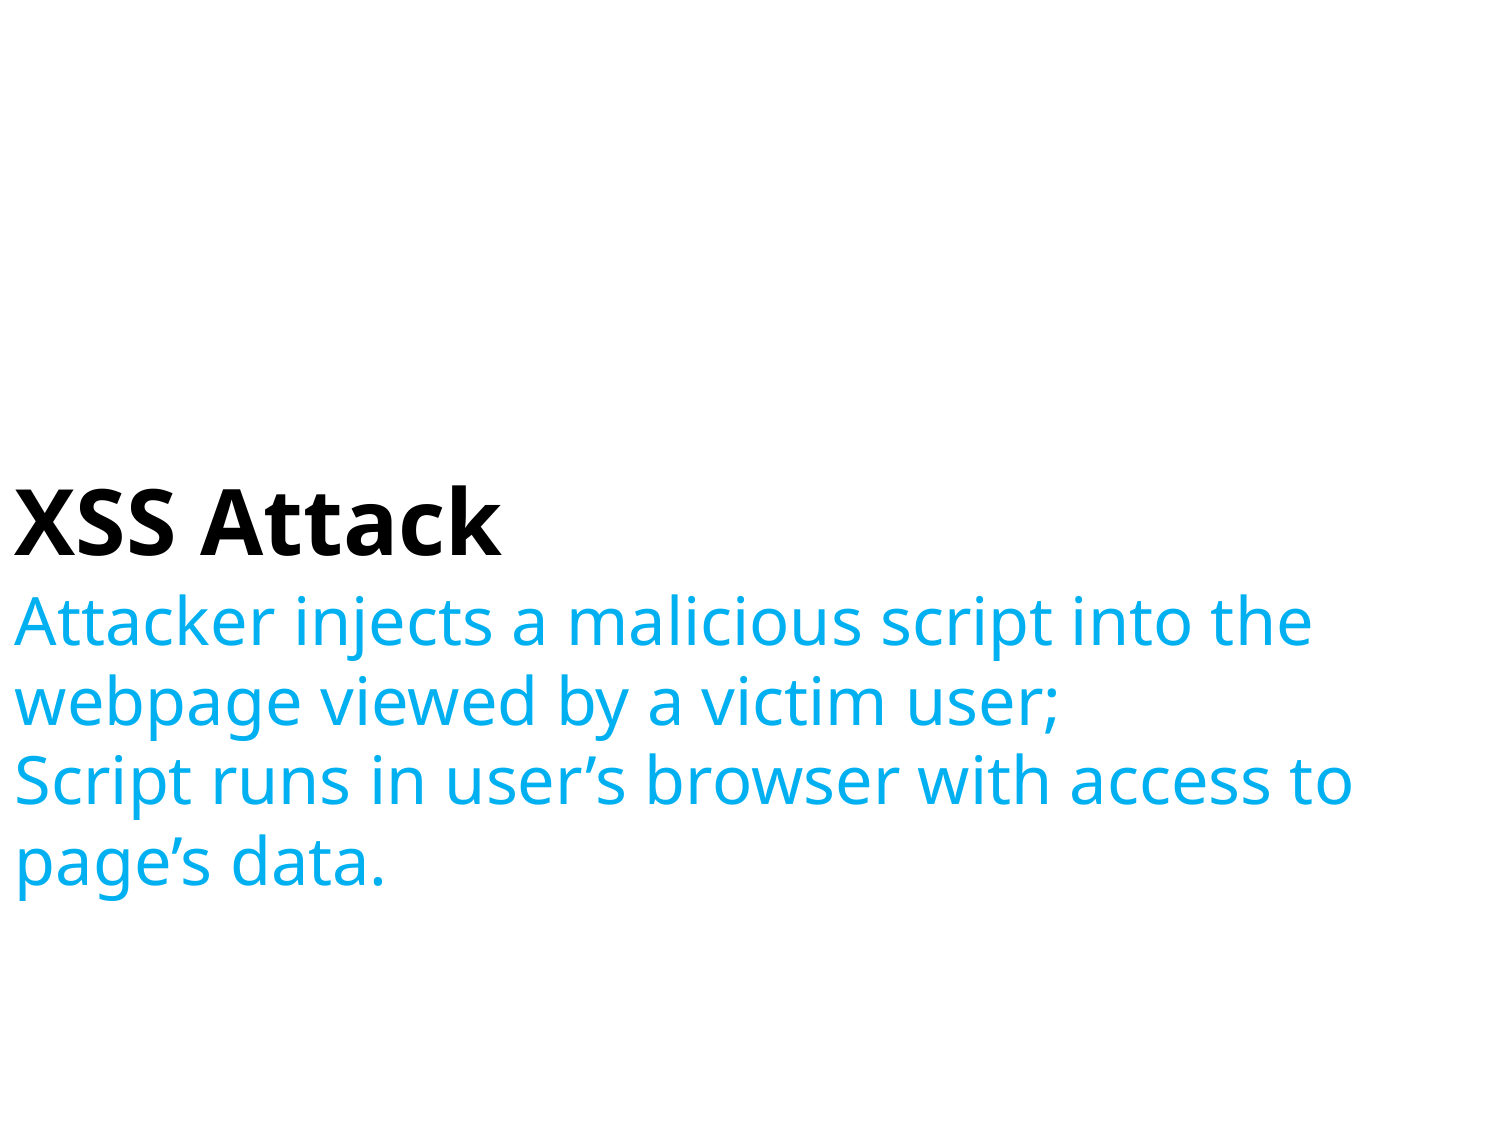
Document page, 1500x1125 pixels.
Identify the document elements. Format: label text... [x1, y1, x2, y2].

text_box Attacker injects a malicious script into the webpage viewed by a victim user; Script runs in user’s browser with access to page’s data. [0, 571, 1500, 1125]
text_box XSS Attack [0, 425, 1500, 571]
